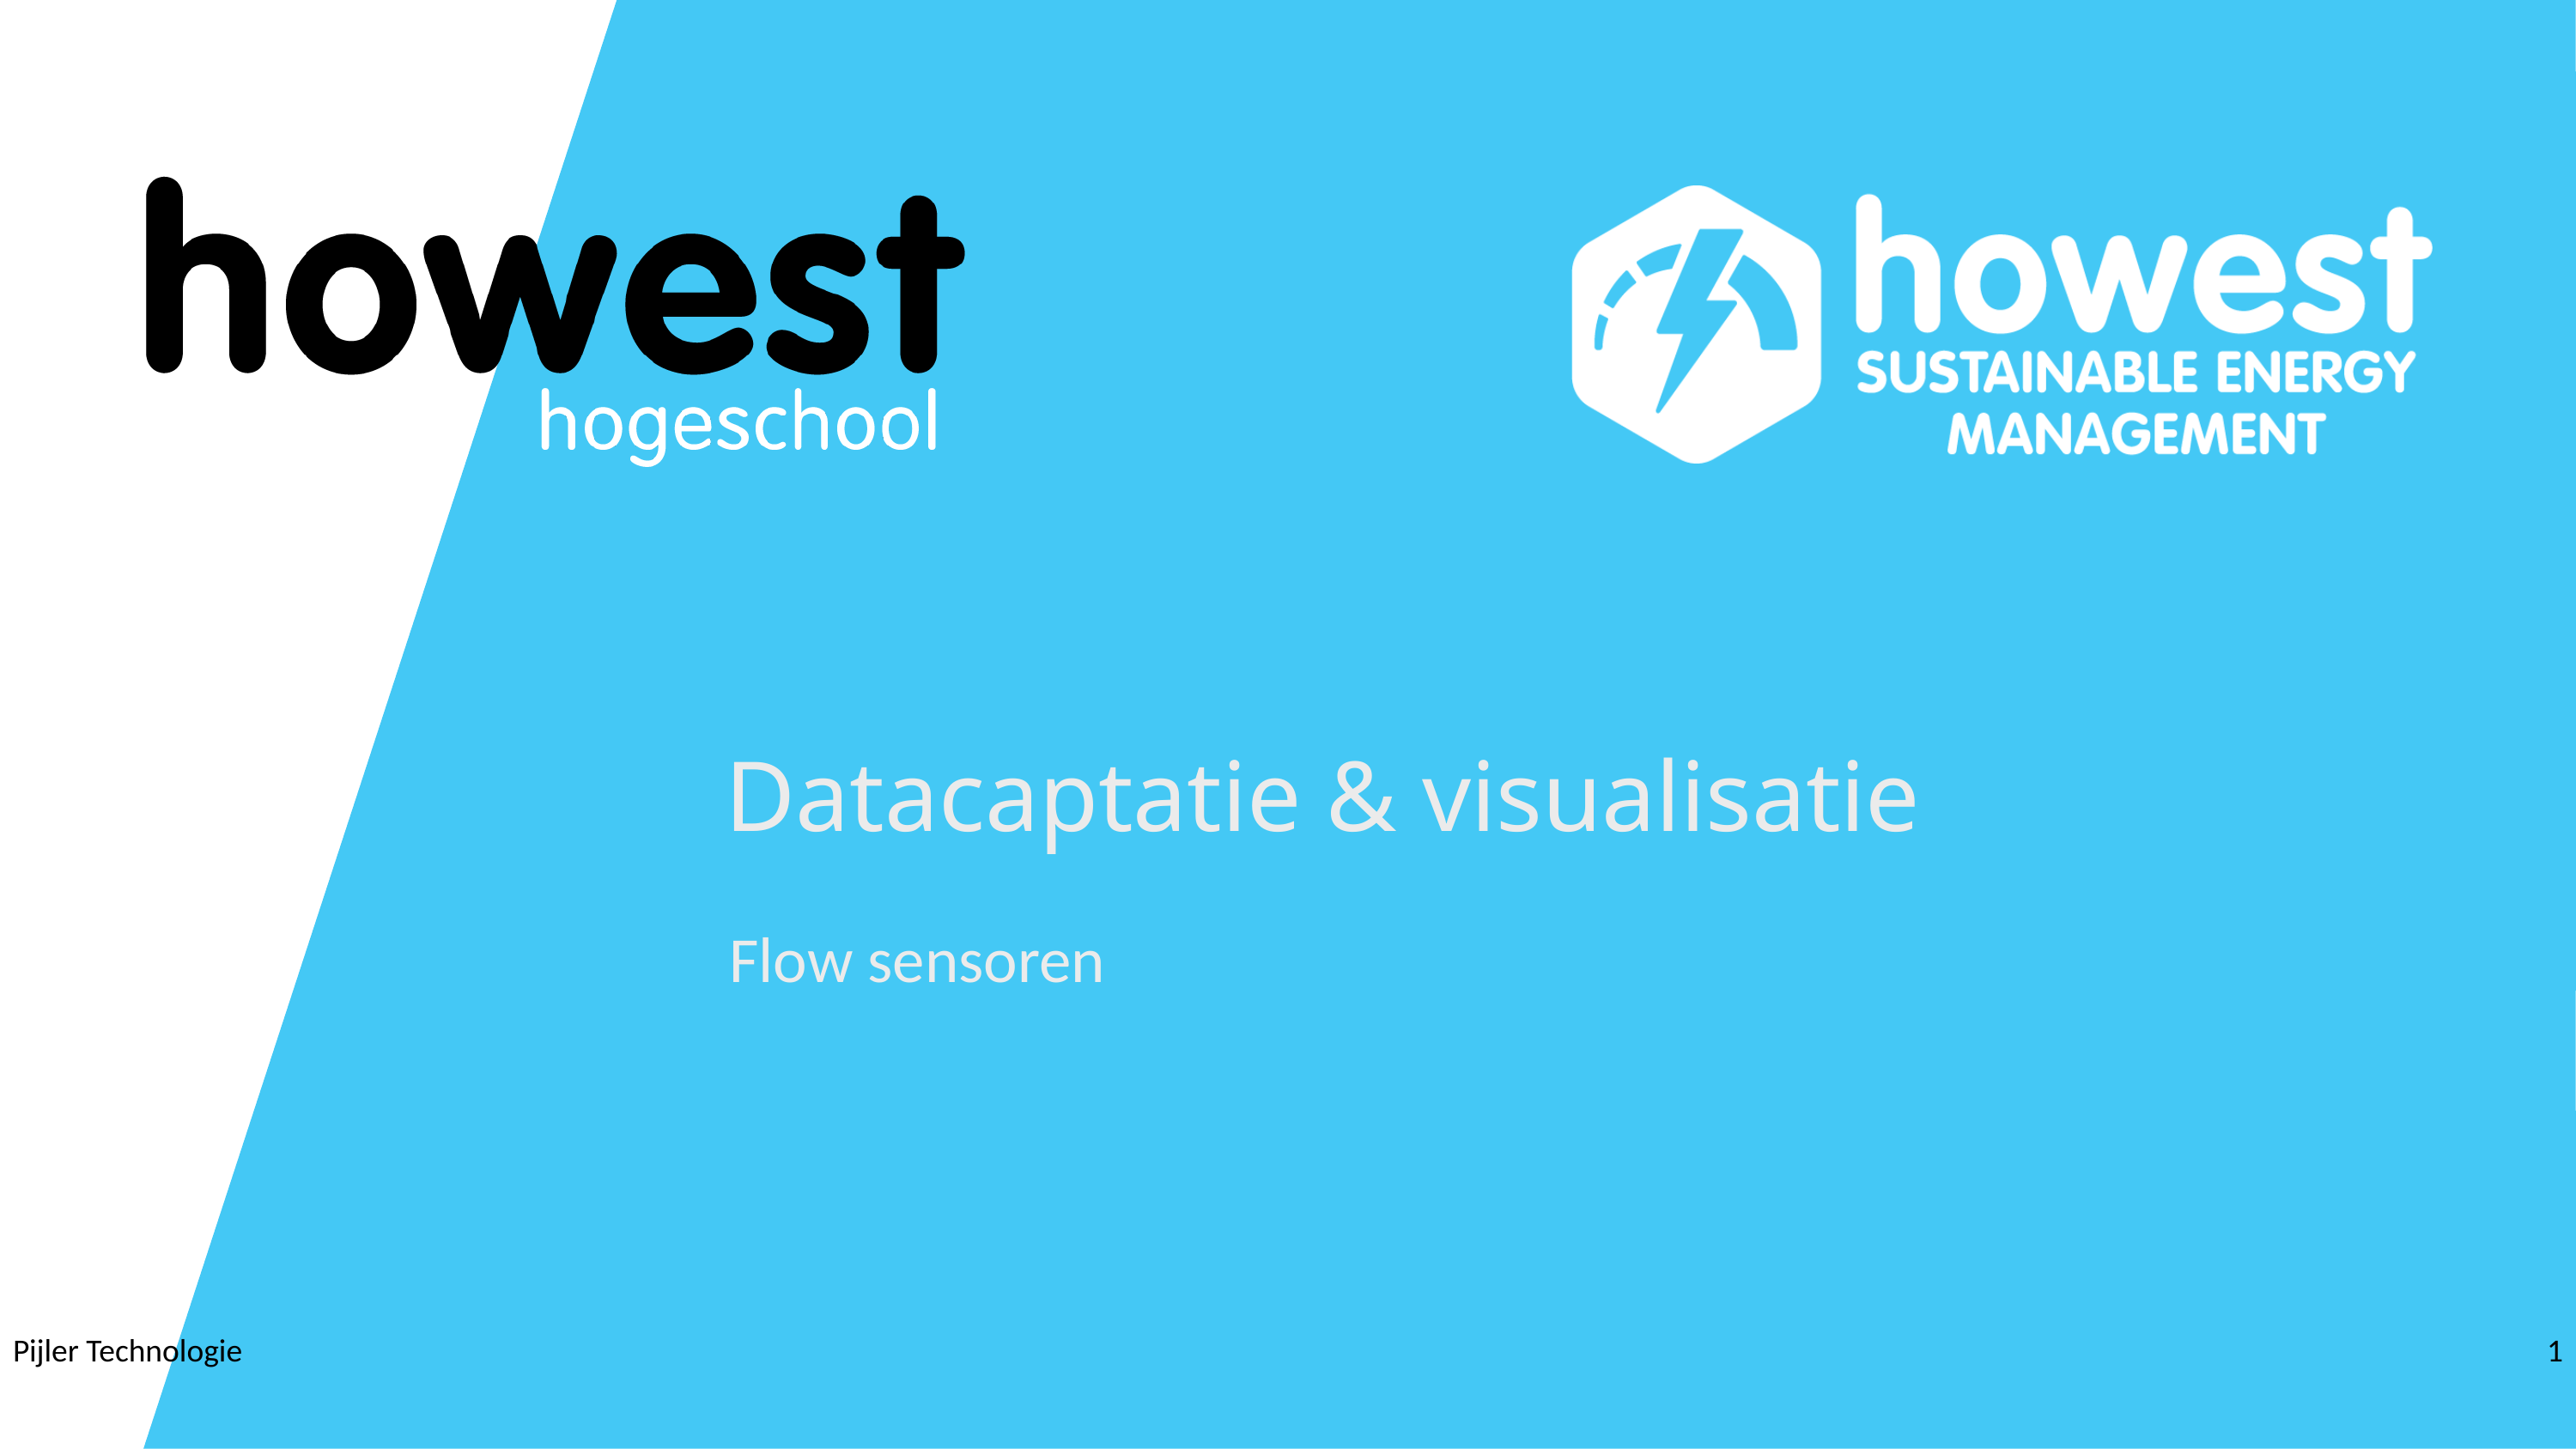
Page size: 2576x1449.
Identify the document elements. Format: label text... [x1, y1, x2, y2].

picture [18, 51, 1085, 598]
subtitle Flow sensoren [729, 942, 2473, 1293]
title Datacaptatie & visualisatie [725, 574, 2469, 852]
slide_number 1 [2044, 1310, 2576, 1388]
picture [1571, 185, 2433, 464]
slide_number Pijler Technologie [0, 1310, 580, 1388]
